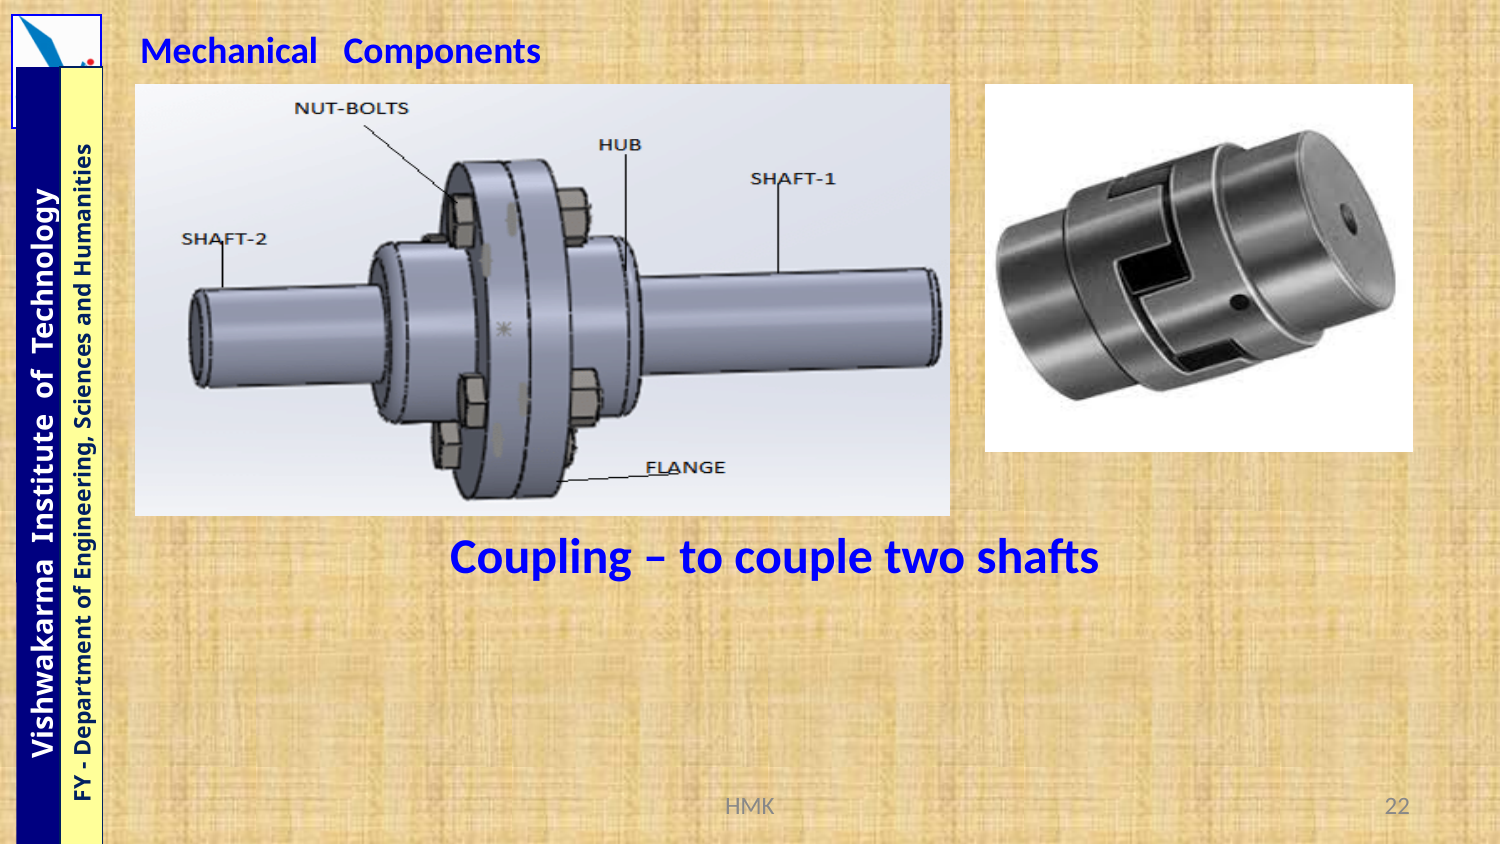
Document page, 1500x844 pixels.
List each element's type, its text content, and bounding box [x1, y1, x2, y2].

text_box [12, 15, 101, 823]
picture [0, 0, 1500, 844]
text_box Mechanical Components [124, 18, 663, 79]
footer HMK [512, 782, 988, 827]
slide_number ‹#› [1074, 782, 1425, 827]
text_box Coupling – to couple two shafts [412, 515, 1138, 591]
